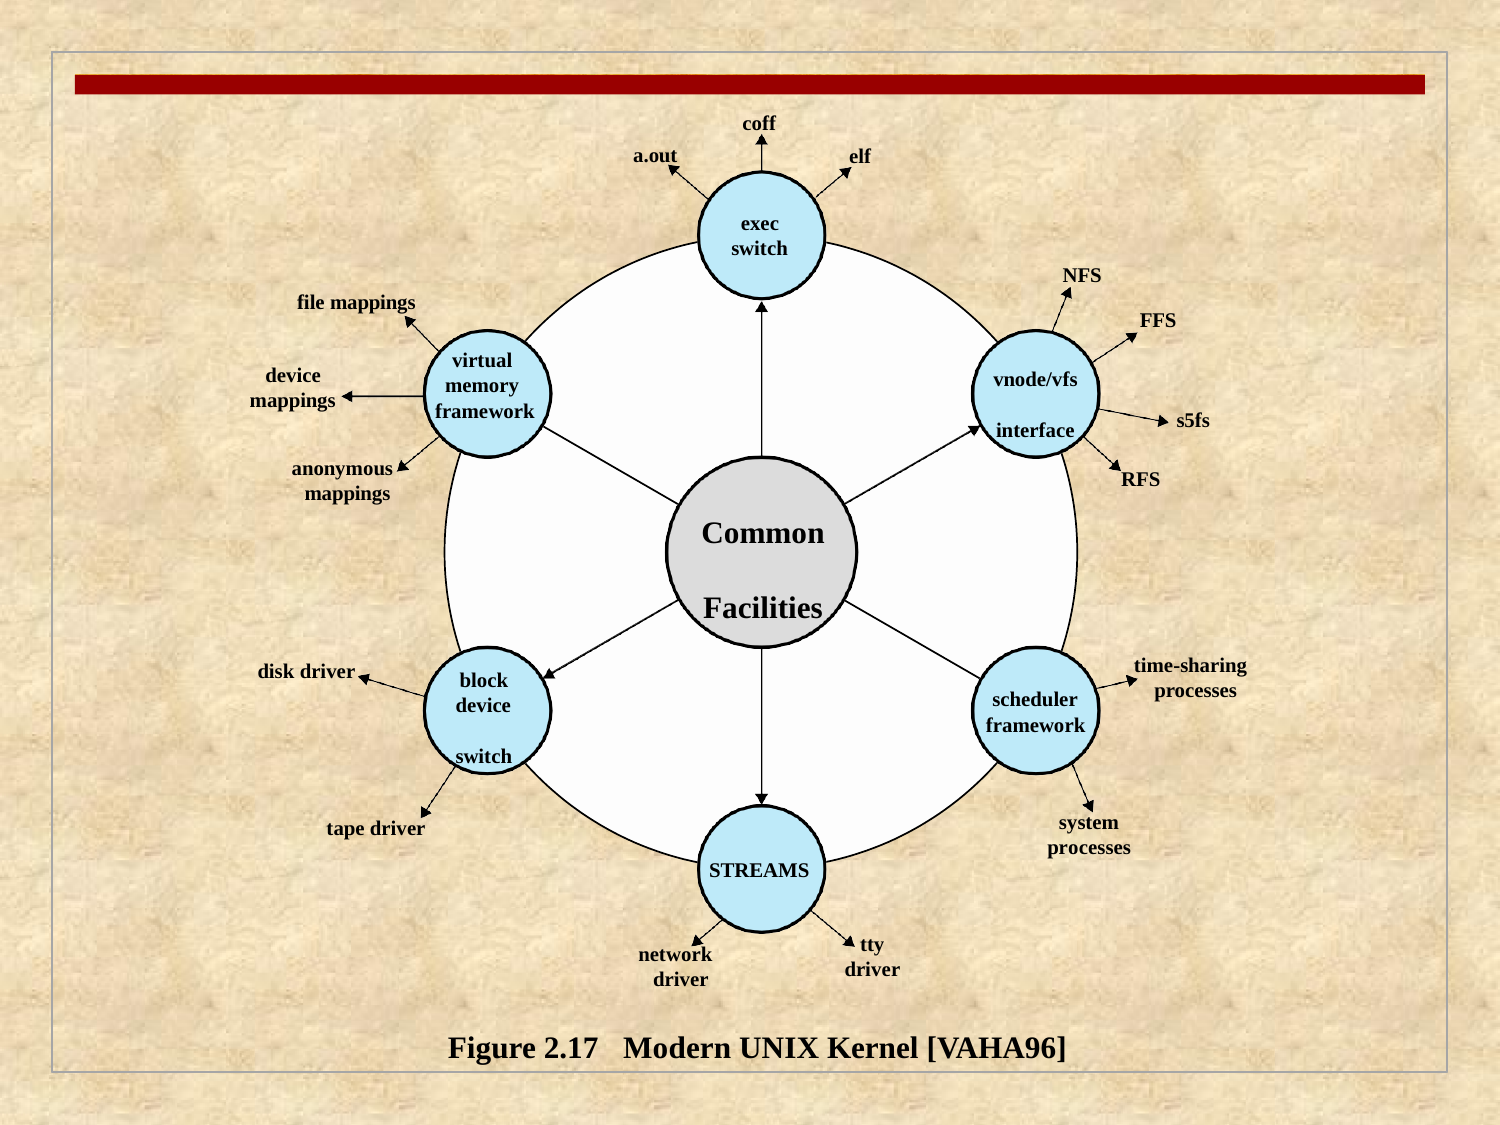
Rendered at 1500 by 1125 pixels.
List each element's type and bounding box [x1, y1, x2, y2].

text_box [0, 0, 1500, 1125]
text_box [51, 51, 1449, 1074]
